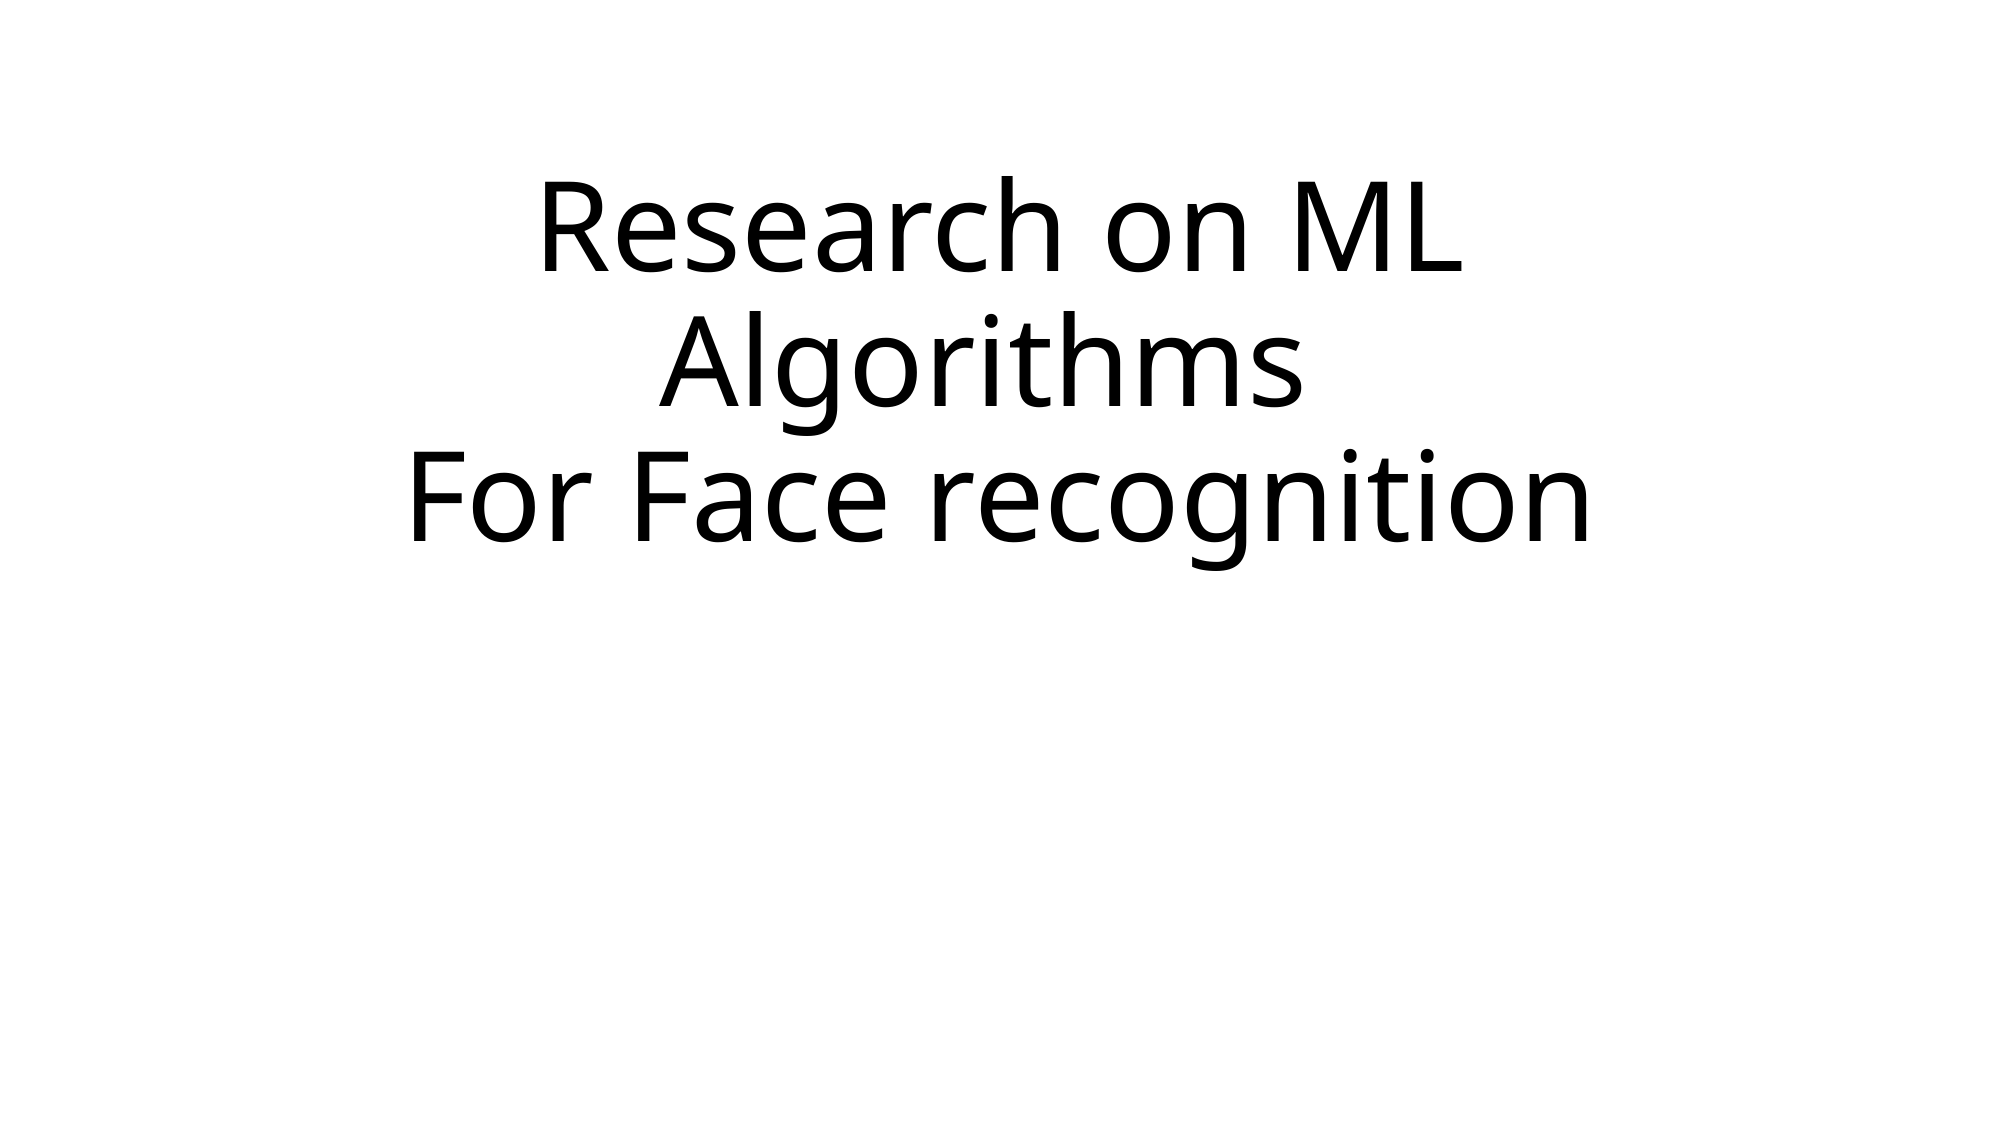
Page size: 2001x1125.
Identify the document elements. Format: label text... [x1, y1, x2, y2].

title Research on ML Algorithms For Face recognition [249, 184, 1750, 576]
